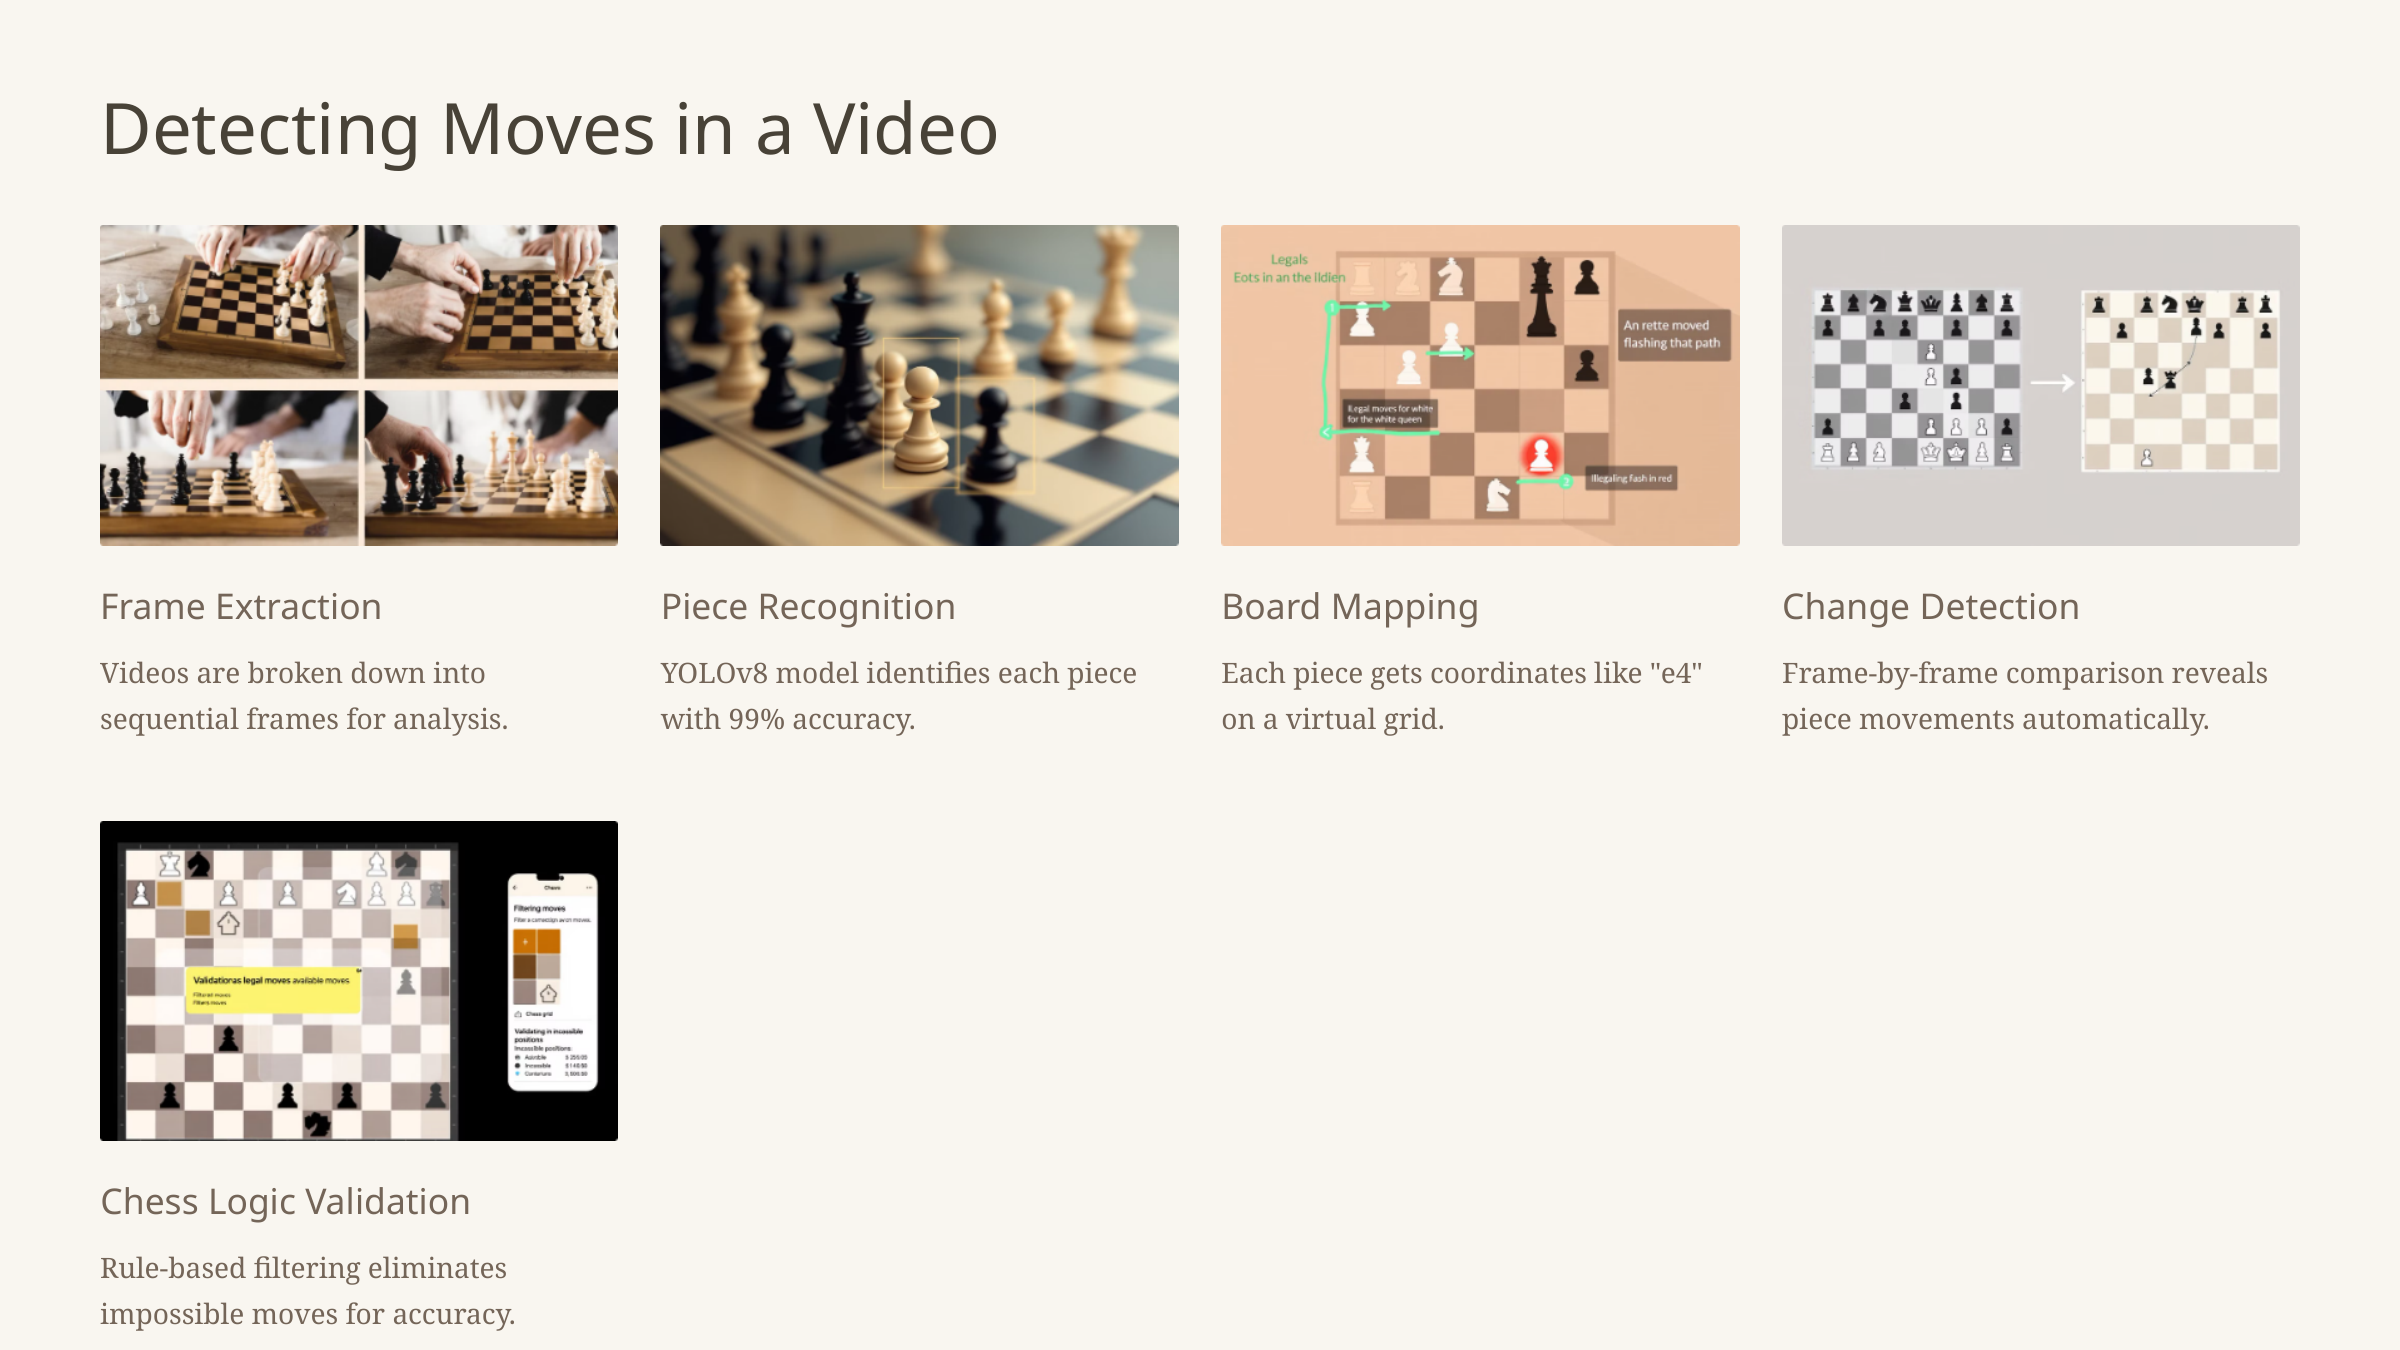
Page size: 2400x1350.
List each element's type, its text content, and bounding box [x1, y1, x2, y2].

text_box Detecting Moves in a Video [100, 78, 1055, 169]
text_box Change Detection [1781, 581, 2141, 627]
text_box Piece Recognition [660, 581, 1020, 627]
picture [1782, 225, 2300, 546]
text_box Frame-by-frame comparison reveals piece movements automatically. [1782, 643, 2300, 736]
text_box Board Mapping [1221, 581, 1580, 627]
text_box Each piece gets coordinates like "e4" on a virtual grid. [1221, 643, 1740, 736]
picture [660, 225, 1179, 546]
picture [100, 821, 618, 1142]
picture [1221, 225, 1740, 546]
text_box YOLOv8 model identifies each piece with 99% accuracy. [660, 643, 1179, 736]
text_box Videos are broken down into sequential frames for analysis. [100, 643, 618, 736]
text_box Rule-based filtering eliminates impossible moves for accuracy. [100, 1238, 618, 1331]
picture [100, 225, 618, 546]
text_box Chess Logic Validation [100, 1176, 501, 1222]
text_box Frame Extraction [100, 581, 459, 627]
